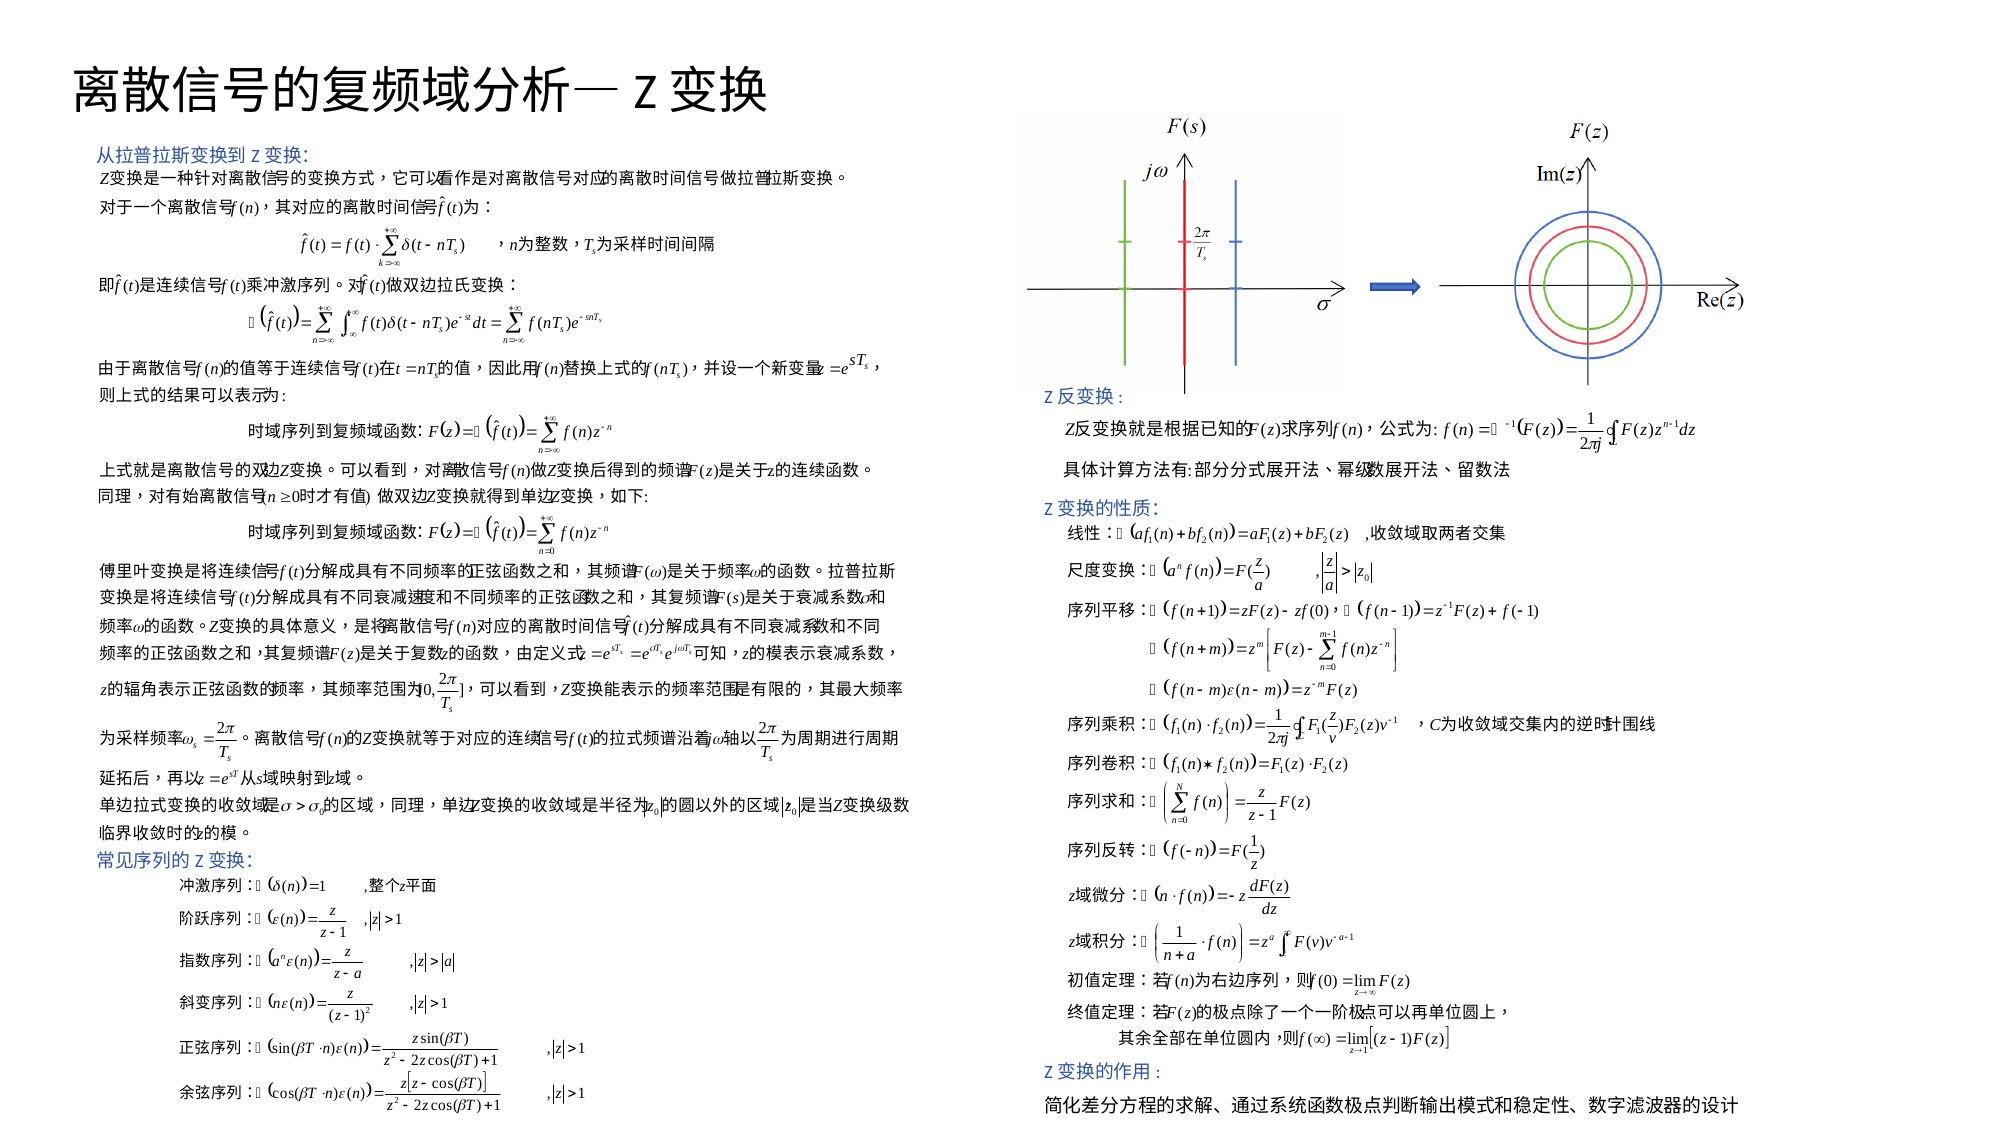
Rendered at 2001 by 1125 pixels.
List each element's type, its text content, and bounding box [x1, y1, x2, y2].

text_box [1064, 521, 1658, 1059]
picture [1017, 111, 1348, 398]
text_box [176, 875, 588, 1118]
picture [1429, 105, 1760, 394]
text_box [96, 167, 912, 845]
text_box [1061, 407, 1699, 483]
text_box 从拉普拉斯变换到Z变换： 常见序列的Z变换： [81, 136, 450, 863]
text_box 离散信号的复频域分析—Z变换 [56, 51, 1223, 127]
text_box Z反变换: Z变换的性质： Z变换的作用: 简化差分方程的求解、通过系统函数极点判断输出模式和稳定性、数字滤波器的设计 [1029, 377, 1823, 1124]
text_box [1369, 278, 1421, 296]
